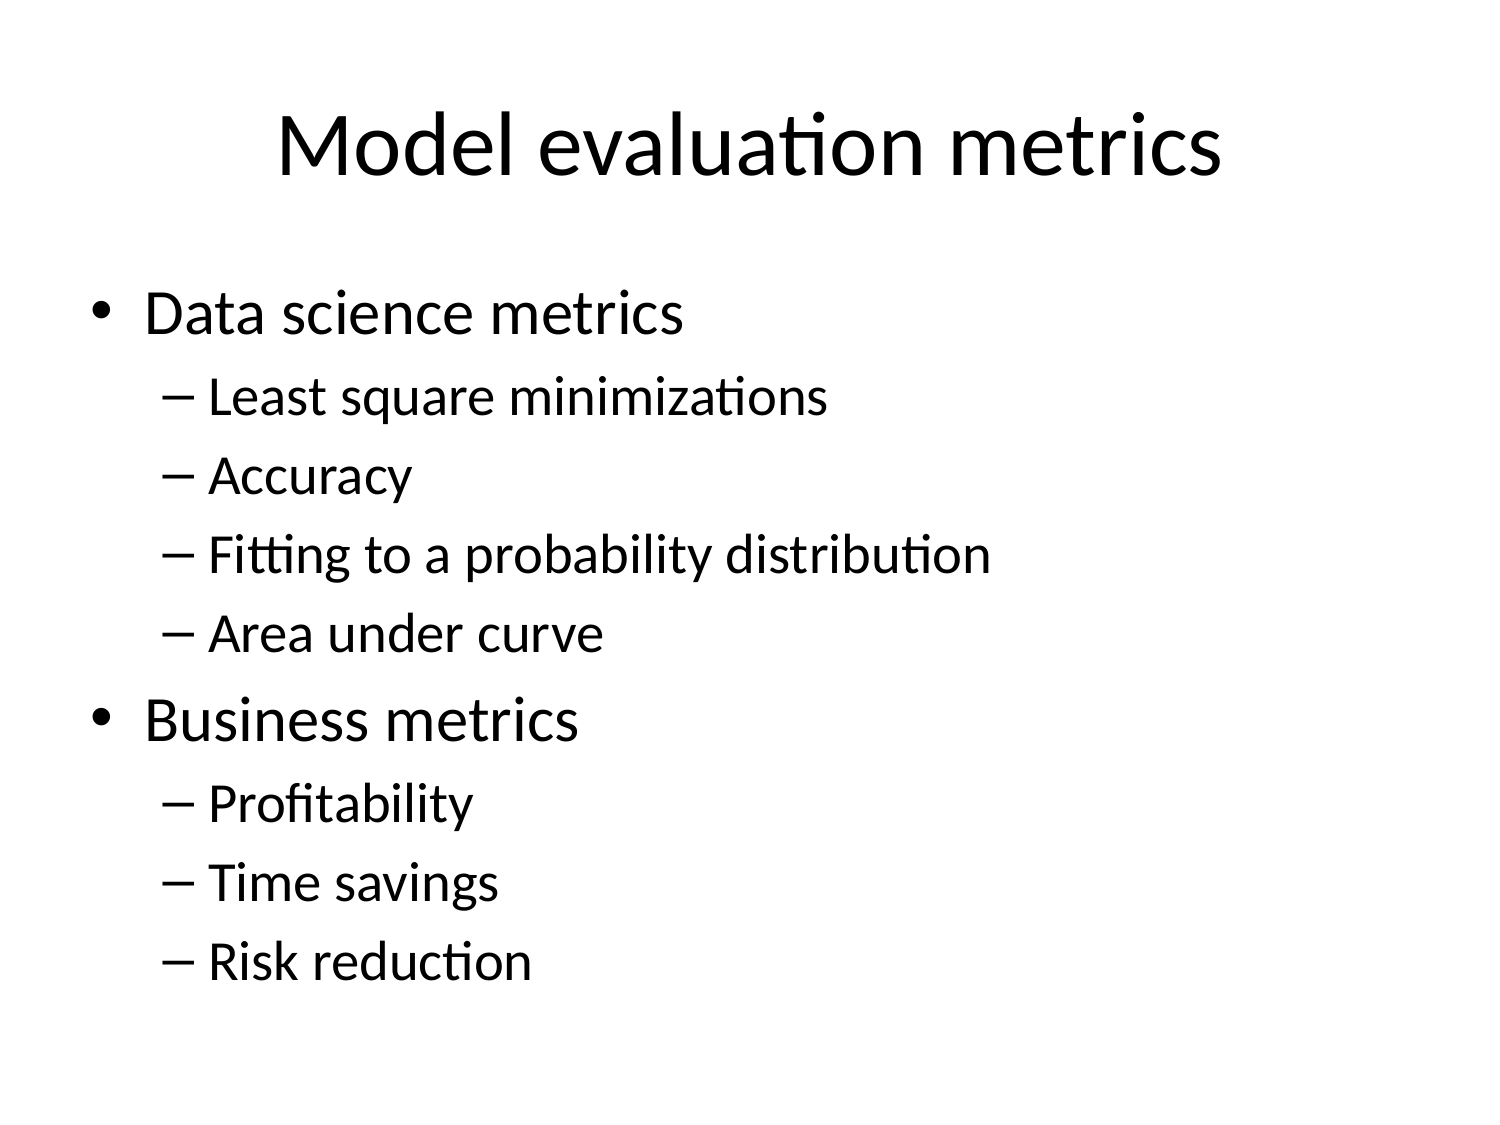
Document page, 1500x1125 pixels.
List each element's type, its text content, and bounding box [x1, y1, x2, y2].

list Data science metrics Least square minimizations Accuracy Fitting to a probability distribution Area under curve Business metrics Profitability Time savings Risk reduction [75, 262, 1425, 1005]
title Model evaluation metrics [75, 45, 1425, 233]
